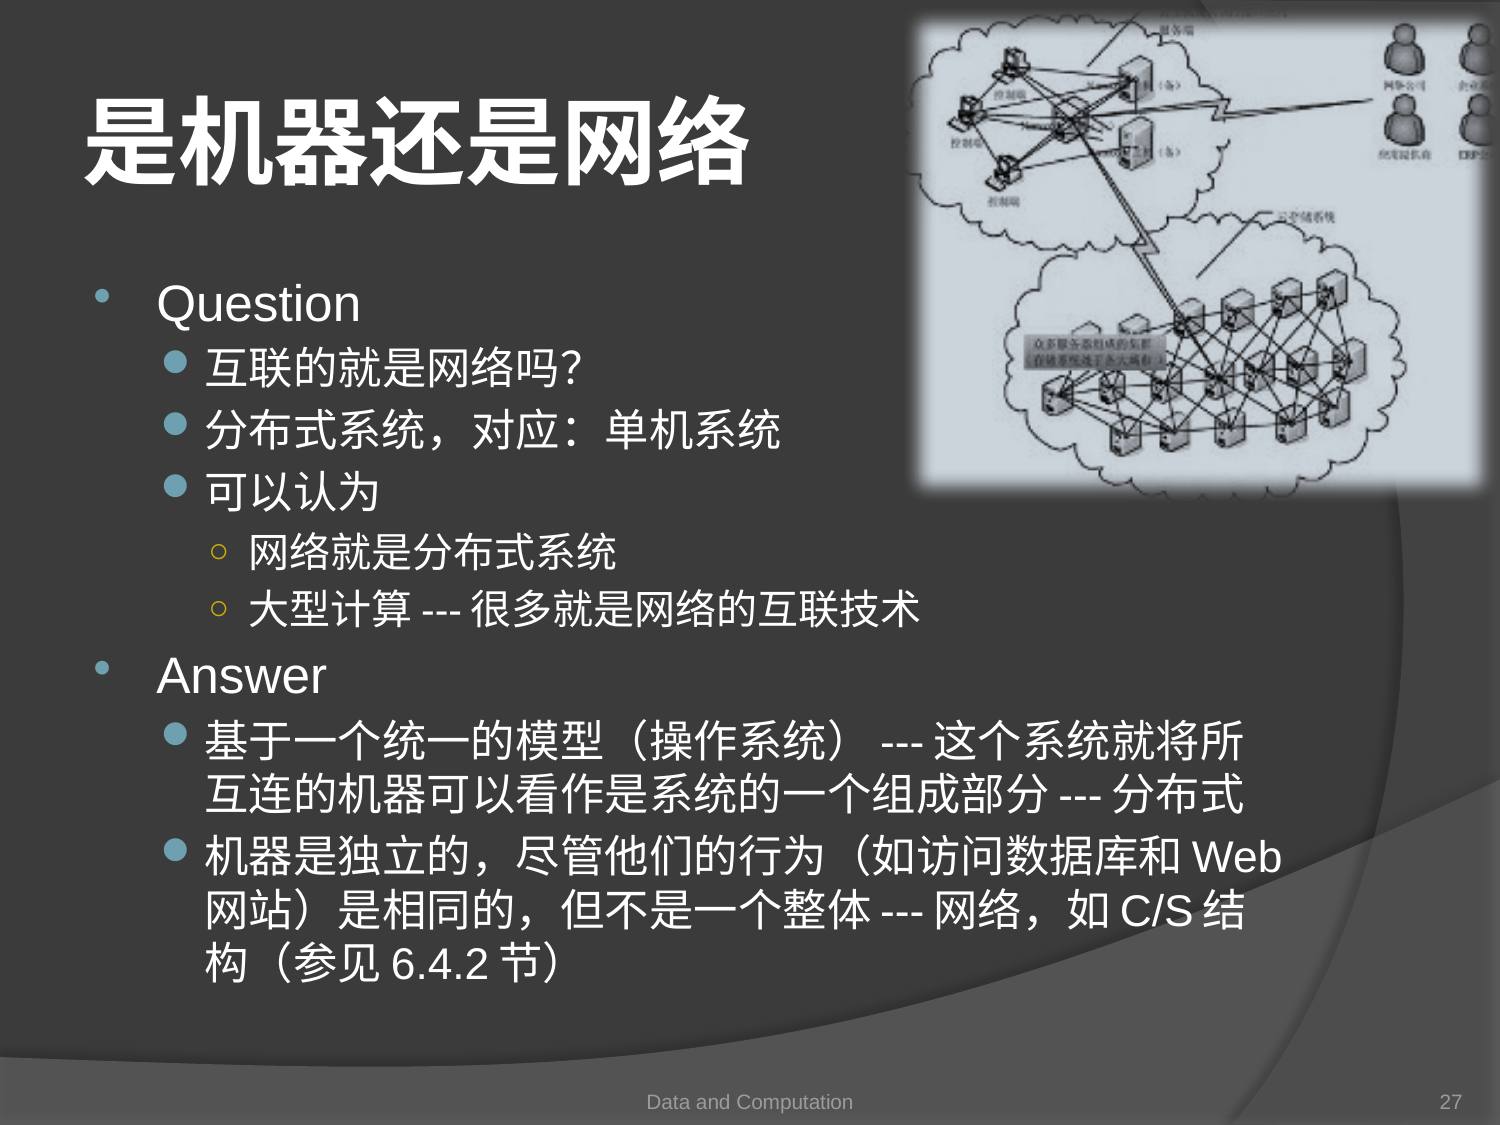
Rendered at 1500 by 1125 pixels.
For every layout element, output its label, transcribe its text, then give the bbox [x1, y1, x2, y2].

footer Data and Computation [512, 1053, 988, 1114]
title 是机器还是网络 [75, 45, 892, 233]
picture [901, 5, 1500, 504]
slide_number 27 [1337, 1053, 1463, 1114]
list Question 互联的就是网络吗？ 分布式系统，对应：单机系统 可以认为 网络就是分布式系统 大型计算---很多就是网络的互联技术 Answer 基于一个统一的模型（操作系统）---这个系统就将所互连的机器可以看作是系统的一个组成部分---分布式 机器是独立的，尽管他们的行为（如访问数据库和Web网站）是相同的，但不是一个整体---网络，如C/S结构（参见6.4.2节） [75, 262, 1300, 1005]
